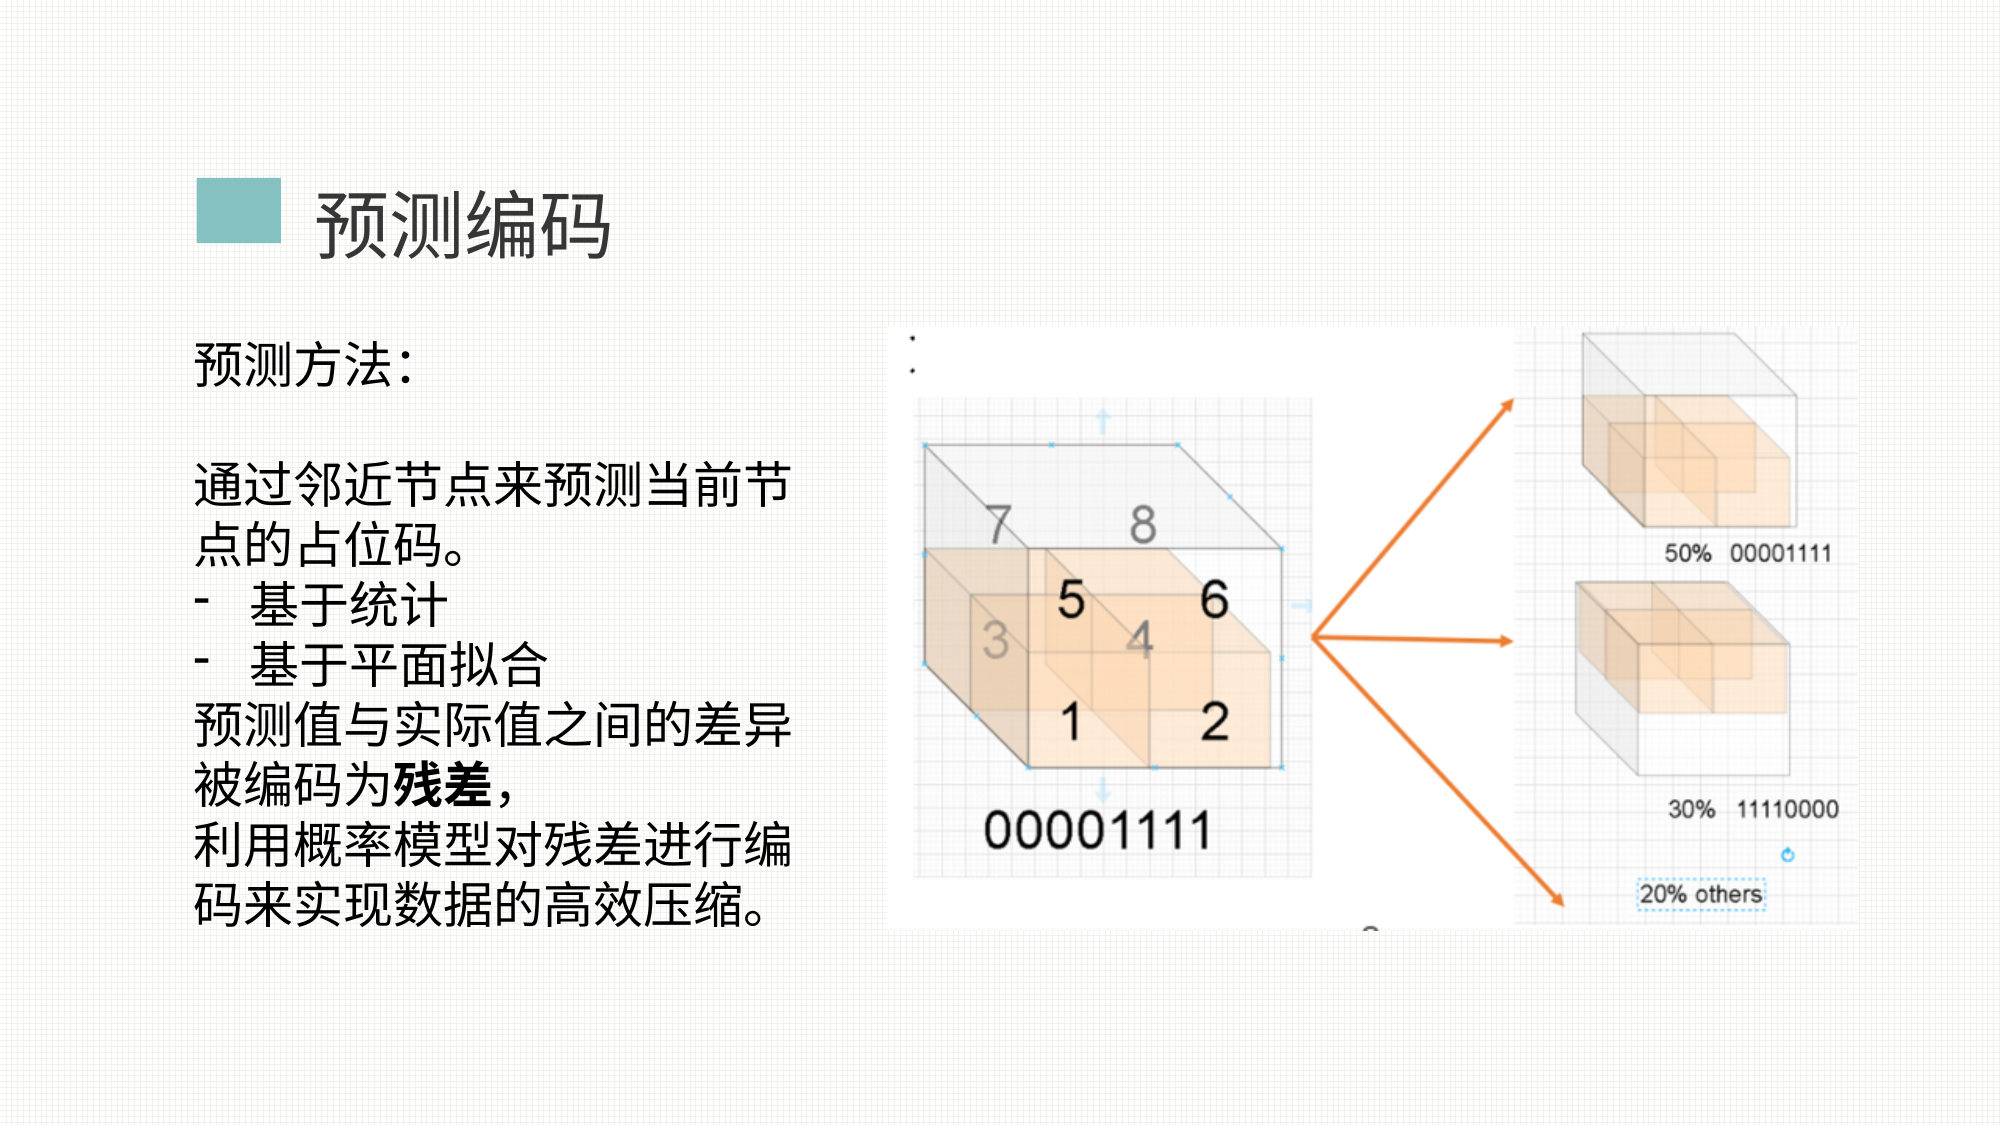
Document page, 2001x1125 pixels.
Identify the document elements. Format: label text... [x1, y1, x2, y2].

text_box 预测方法： 通过邻近节点来预测当前节点的占位码。 基于统计 基于平面拟合 预测值与实际值之间的差异被编码为残差， 利用概率模型对残差进行编码来实现数据的高效压缩。 [178, 326, 826, 941]
text_box 预测编码 [299, 125, 1476, 276]
text_box [196, 177, 282, 244]
picture [887, 326, 1858, 931]
